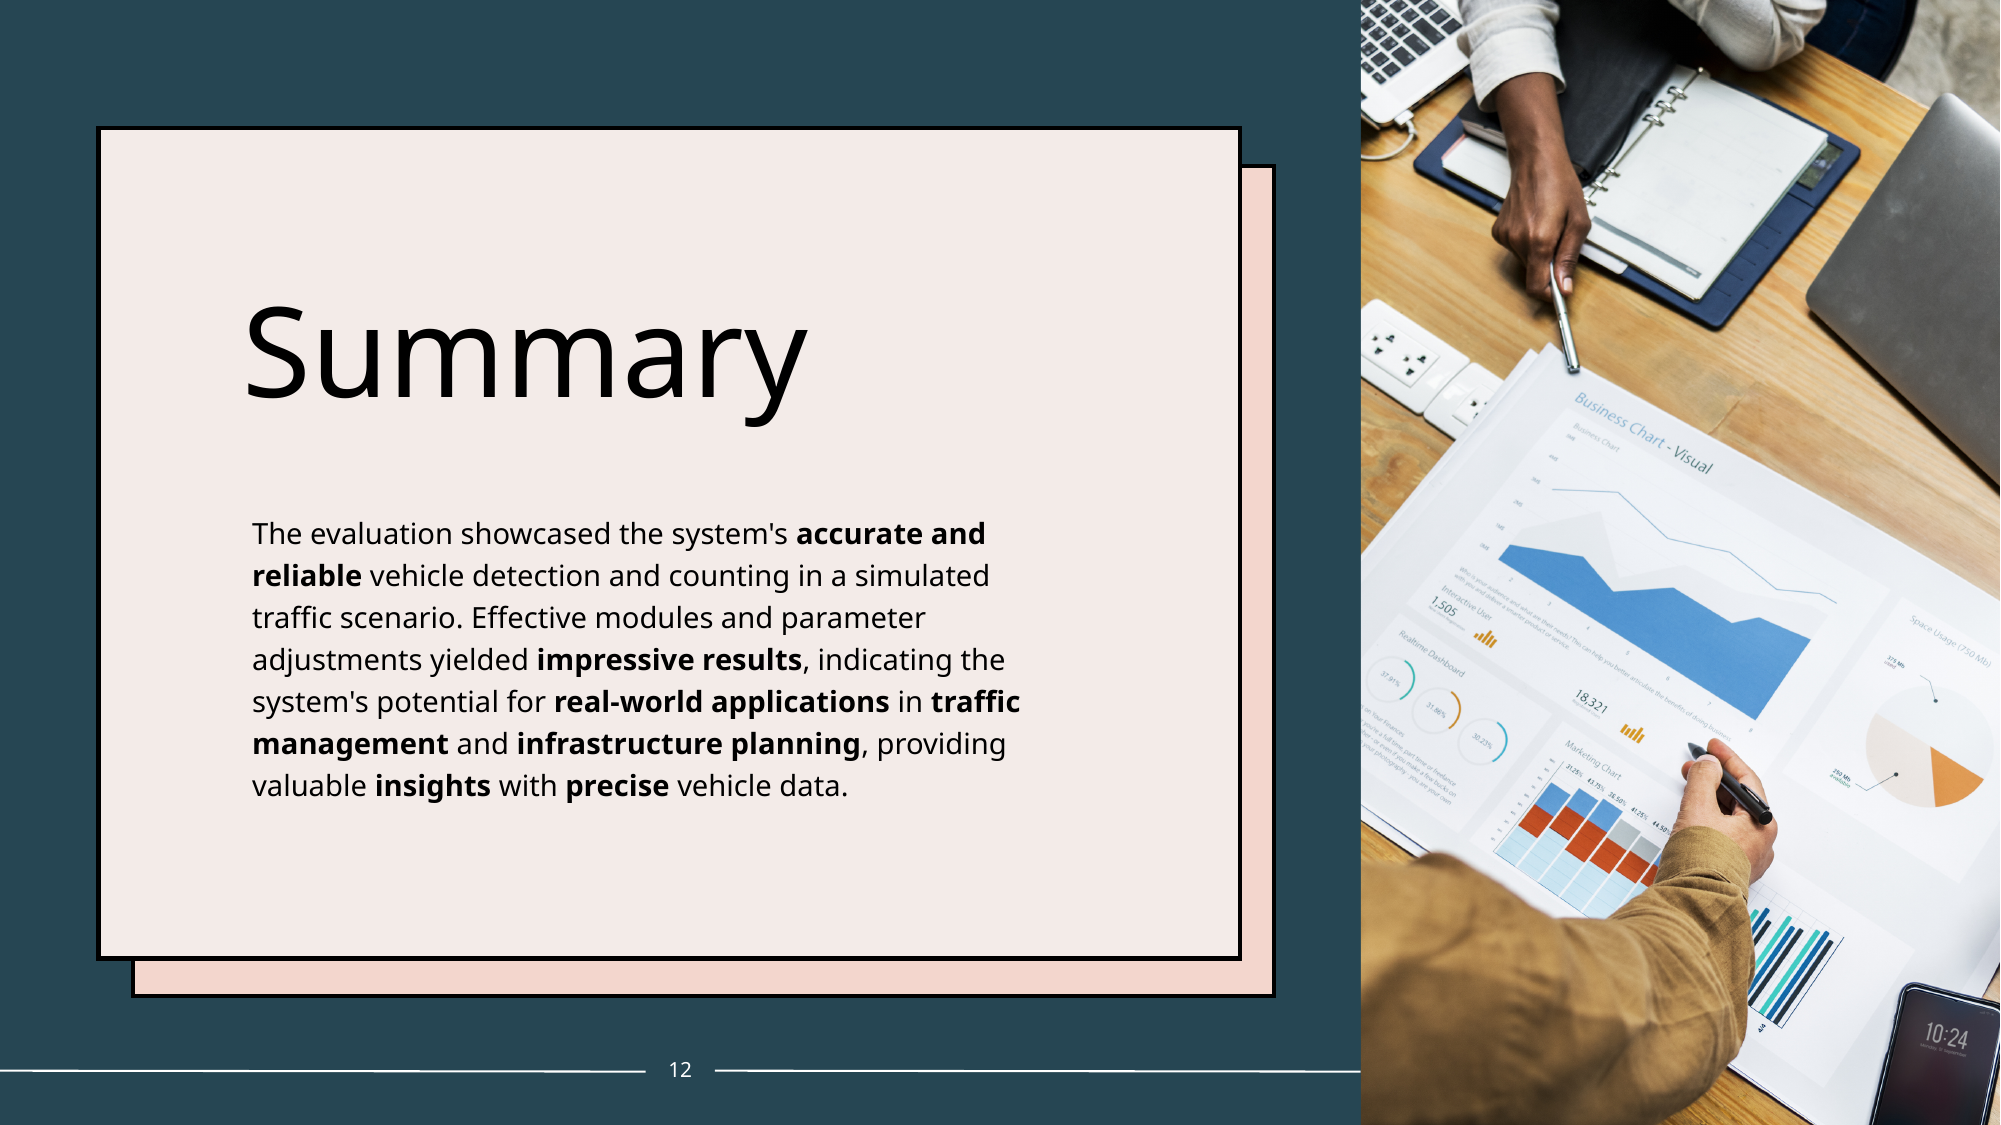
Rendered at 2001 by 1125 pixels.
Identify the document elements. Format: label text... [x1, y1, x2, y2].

slide_number 12 [650, 1050, 710, 1091]
list The evaluation showcased the system's accurate and reliable vehicle detection and counting in a simulated traffic scenario. Effective modules and parameter adjustments yielded impressive results, indicating the system's potential for real-world applications in traffic management and infrastructure planning, providing valuable insights with precise vehicle data. [228, 501, 1050, 851]
title Summary [228, 281, 1055, 563]
picture [1360, 0, 2000, 1125]
